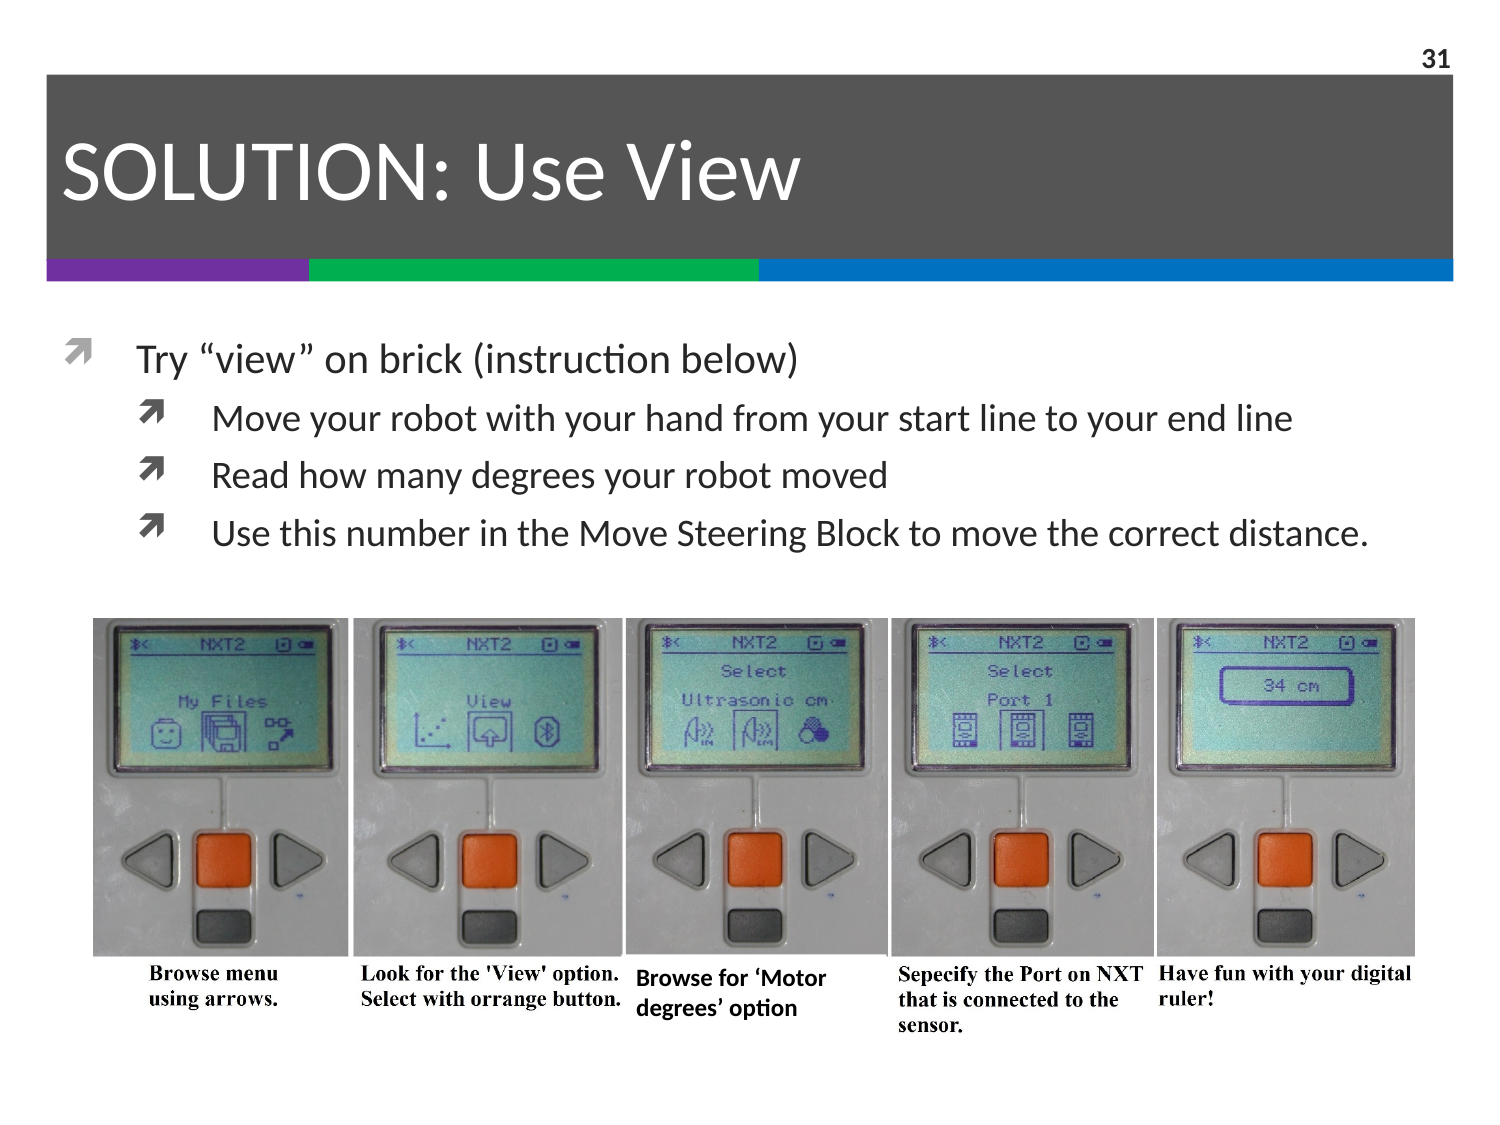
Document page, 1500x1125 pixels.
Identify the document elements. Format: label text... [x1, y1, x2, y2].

list Try “view” on brick (instruction below) Move your robot with your hand from your start line to your end line Read how many degrees your robot moved Use this number in the Move Steering Block to move the correct distance. [46, 323, 1454, 567]
title SOLUTION: Use View [46, 86, 1454, 245]
picture [92, 618, 1415, 1042]
slide_number 31 [1362, 27, 1466, 87]
